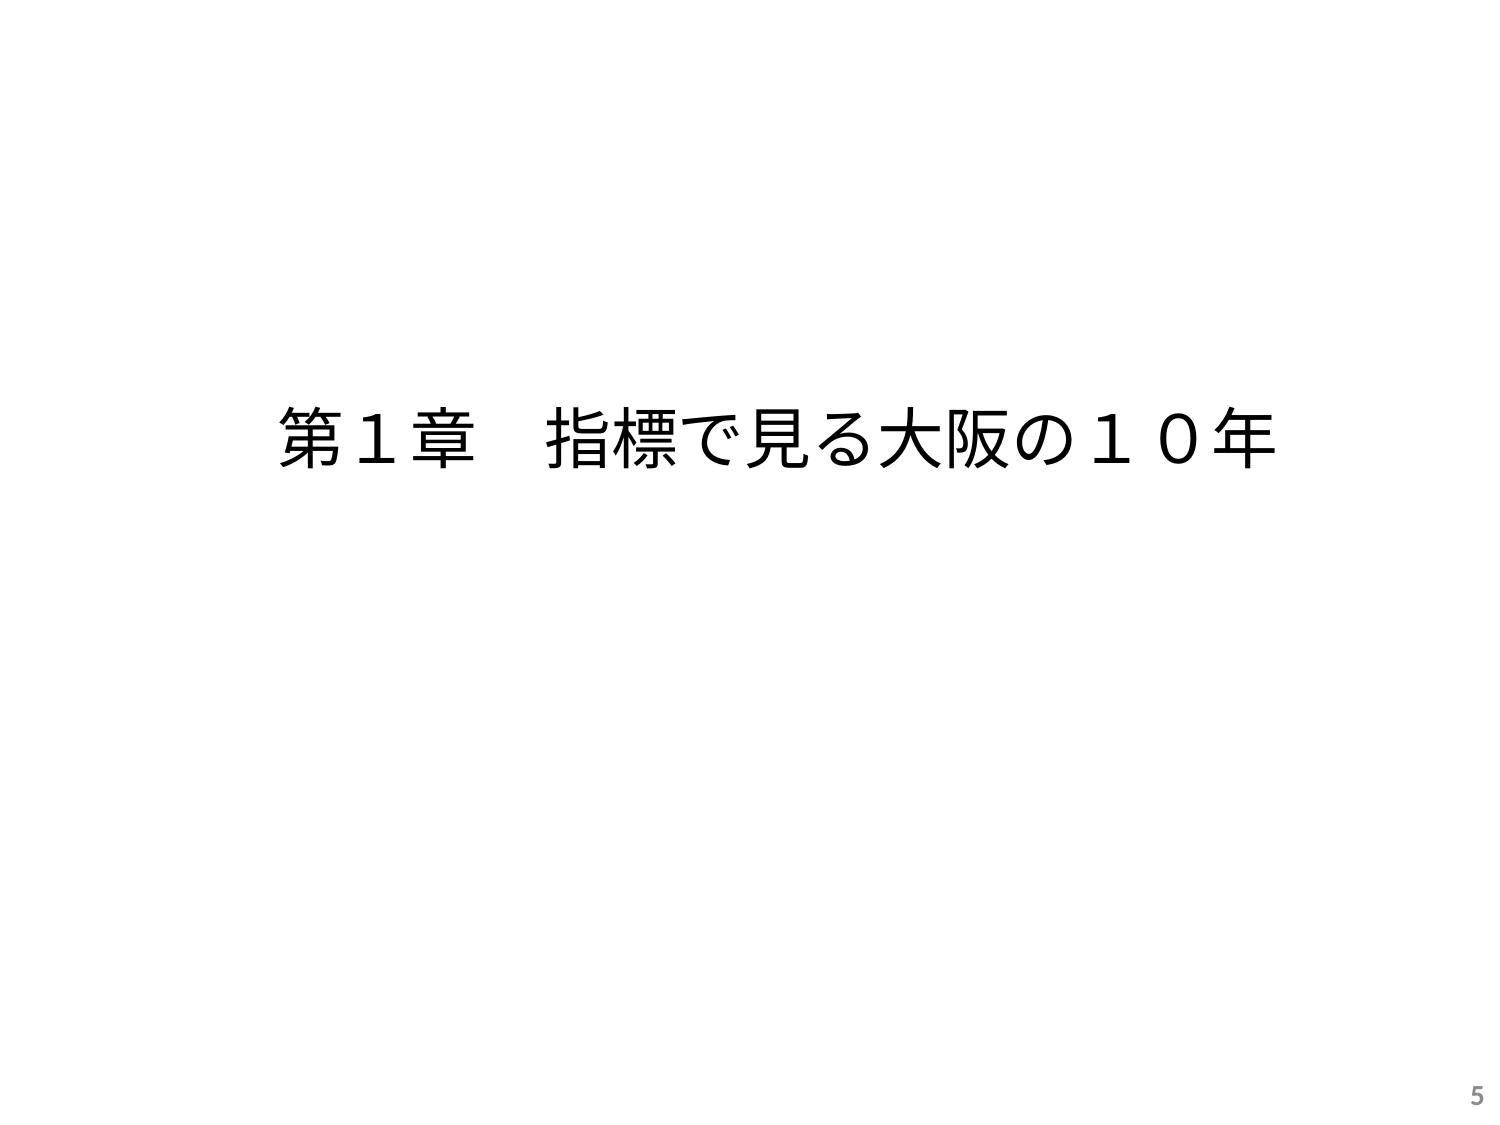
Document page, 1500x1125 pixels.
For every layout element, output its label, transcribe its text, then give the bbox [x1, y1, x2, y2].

text_box 第１章 指標で見る大阪の１０年 [262, 389, 1294, 484]
slide_number 5 [1162, 1063, 1500, 1124]
